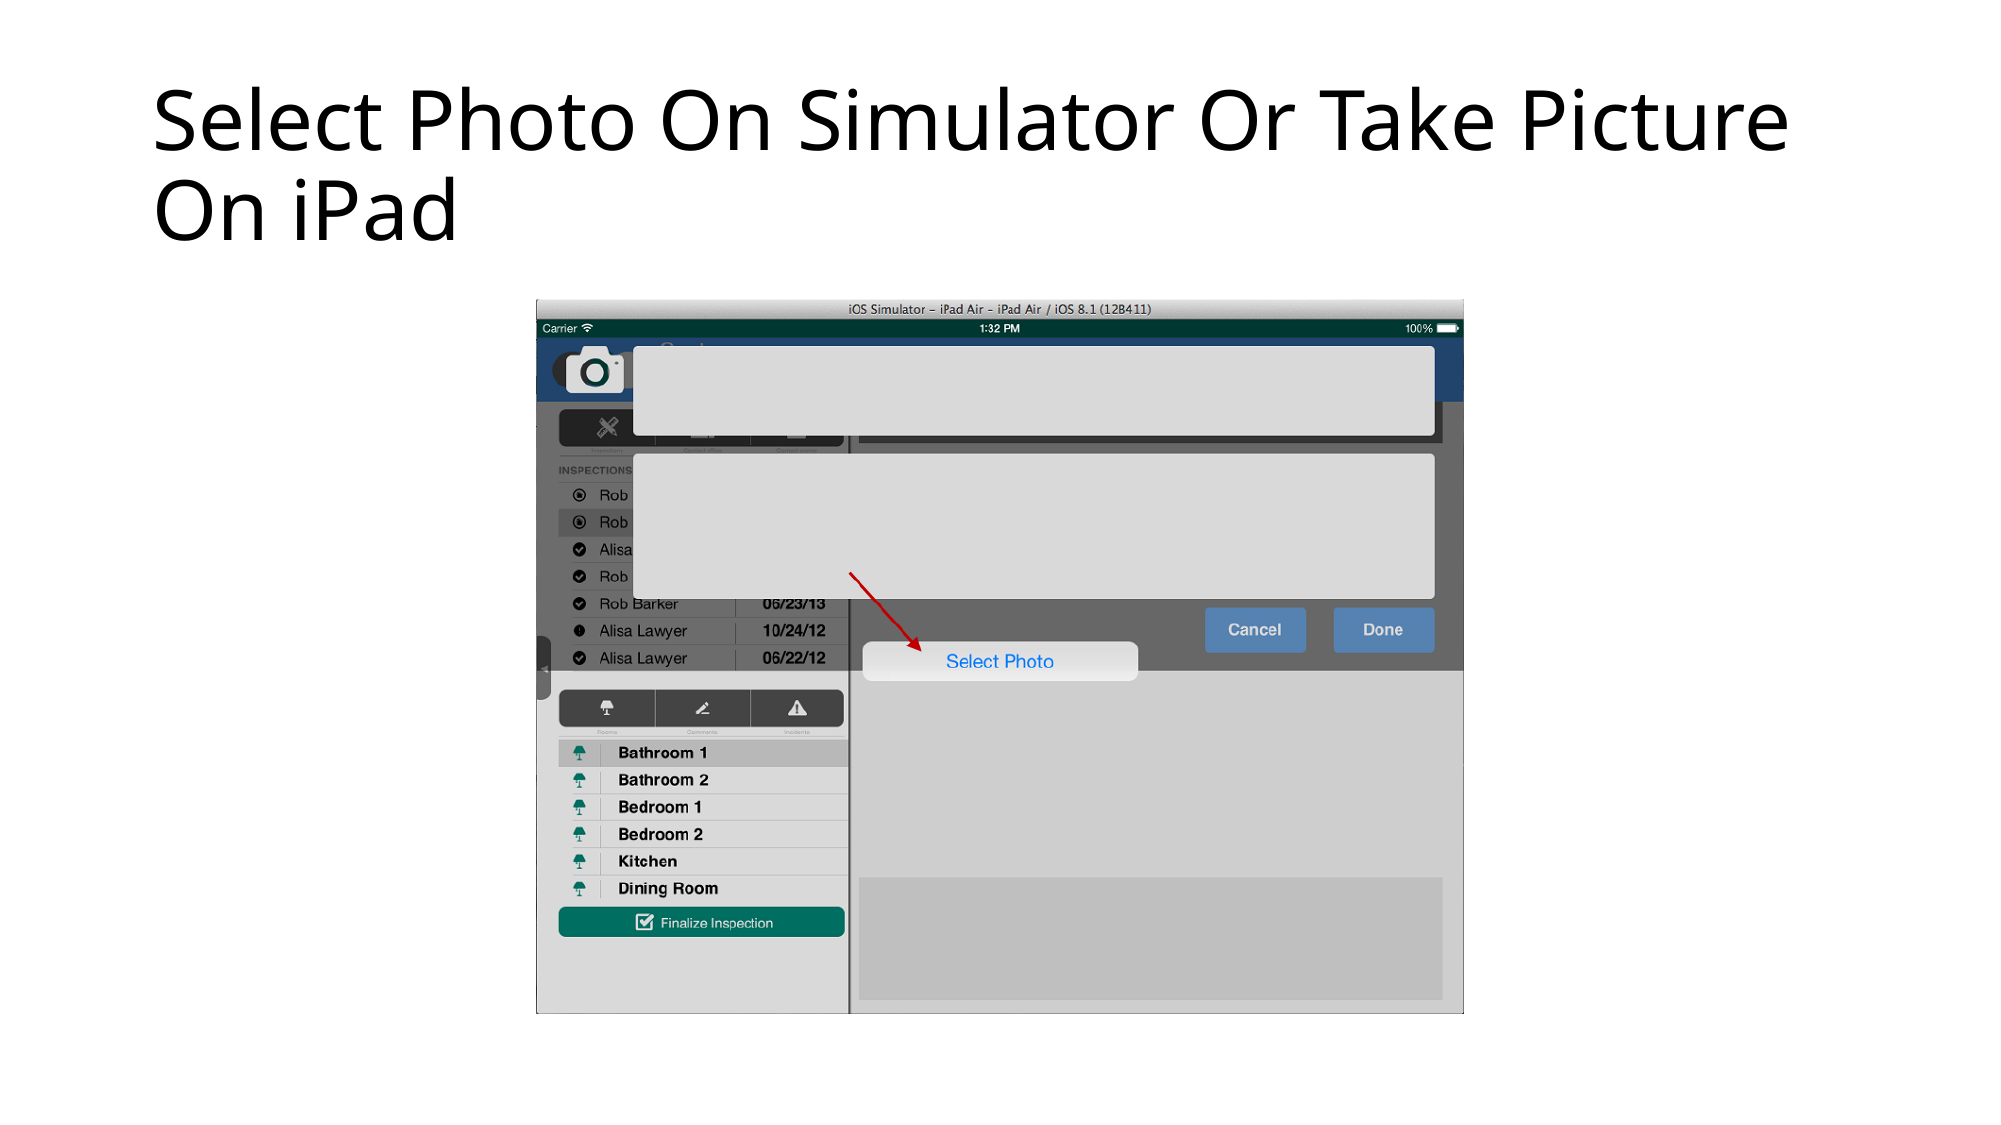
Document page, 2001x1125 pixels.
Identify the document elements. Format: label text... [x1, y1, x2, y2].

title Select Photo On Simulator Or Take Picture On iPad [137, 59, 1863, 278]
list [536, 299, 1464, 1014]
